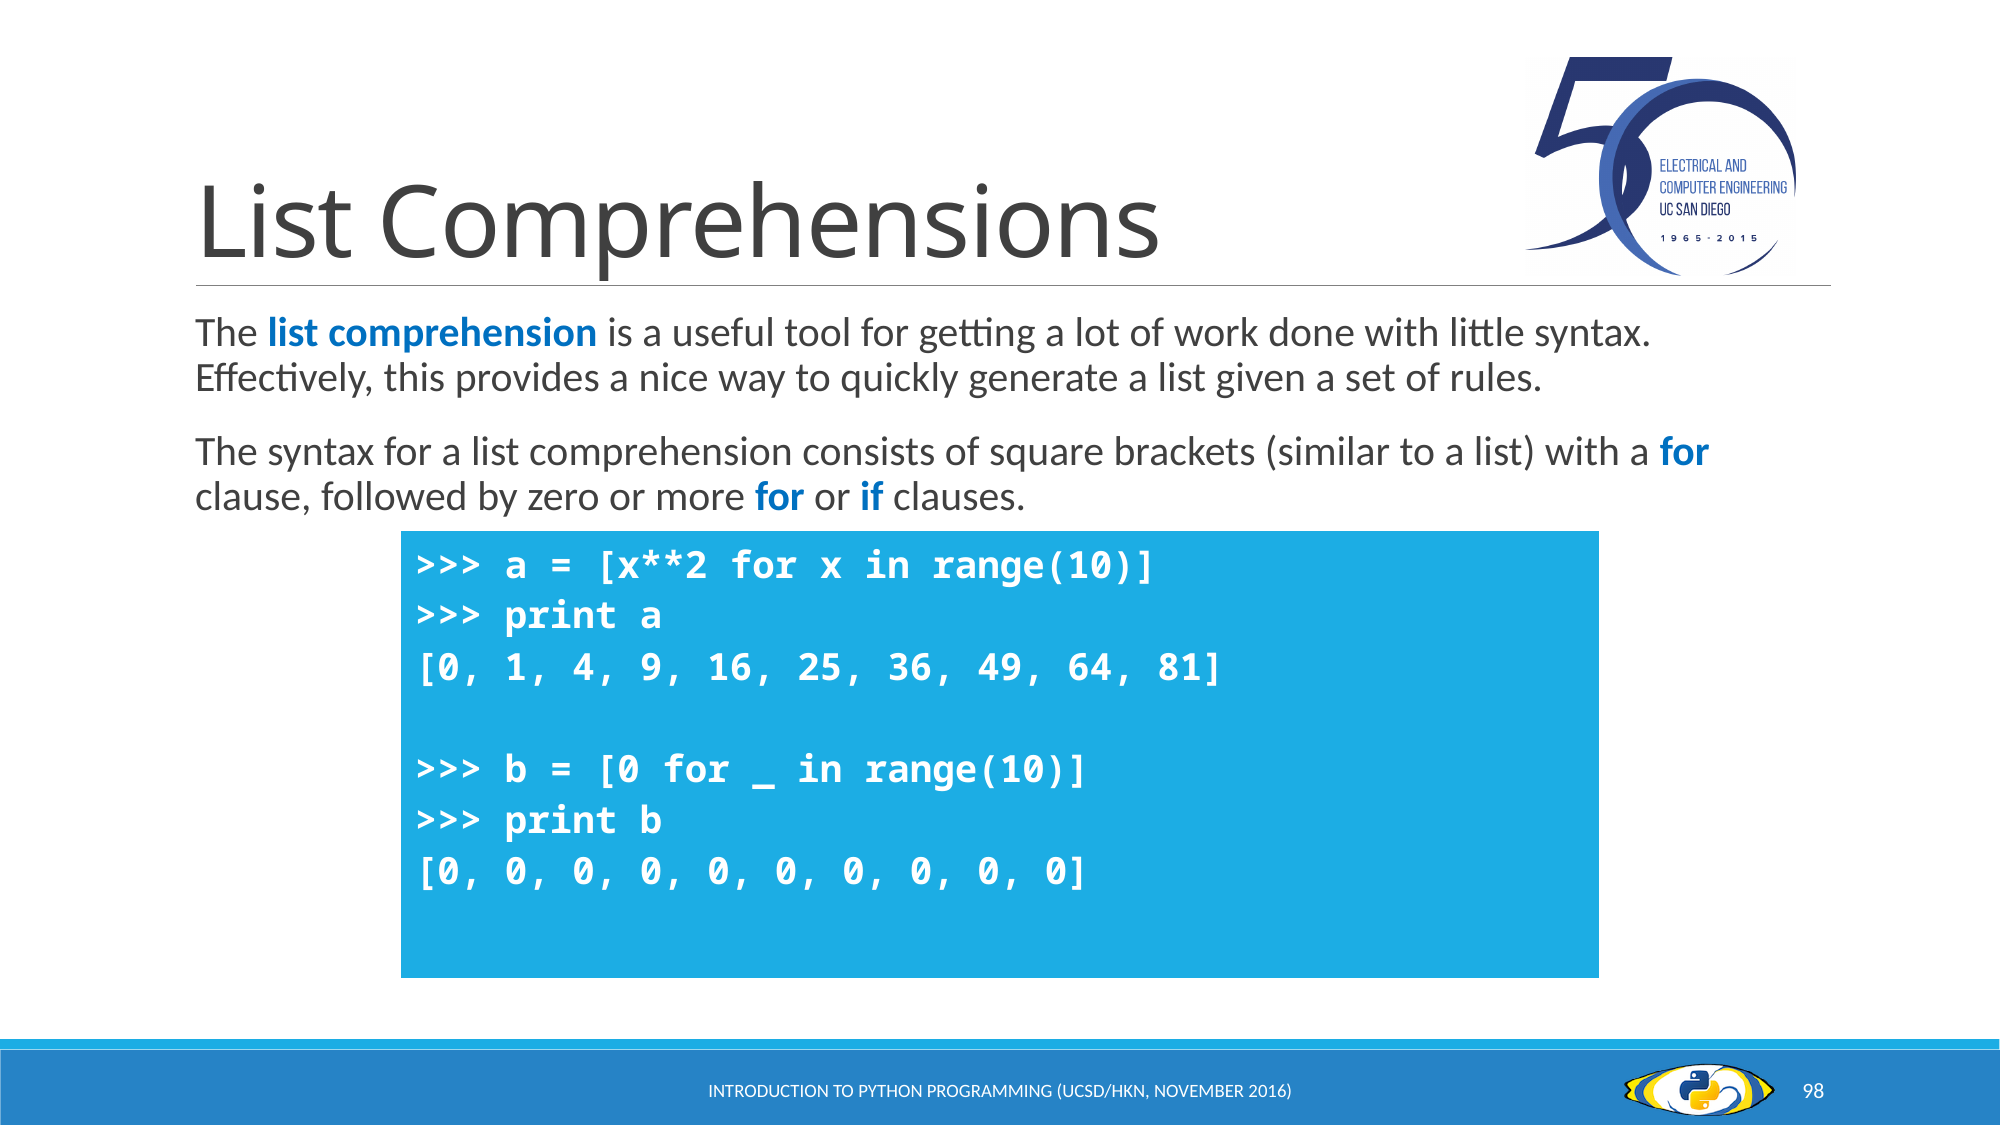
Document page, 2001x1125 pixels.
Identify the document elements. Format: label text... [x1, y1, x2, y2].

list The list comprehension is a useful tool for getting a lot of work done with little syntax. Effectively, this provides a nice way to quickly generate a list given a set of rules. The syntax for a list comprehension consists of square brackets (similar to a list) with a for clause, followed by zero or more for or if clauses. [180, 302, 1830, 963]
title List Comprehensions [180, 47, 1830, 285]
table_header >>> a = [x**2 for x in range(10)] >>> print a [0, 1, 4, 9, 16, 25, 36, 49, 64, 81] >>> b = [0 for _ in range(10)] >>> print b [0, 0, 0, 0, 0, 0, 0, 0, 0, 0] [401, 531, 1599, 978]
slide_number 98 [1624, 1059, 1840, 1120]
footer Introduction to Python Programming (UCSD/HKN, November 2016) [604, 1059, 1396, 1120]
